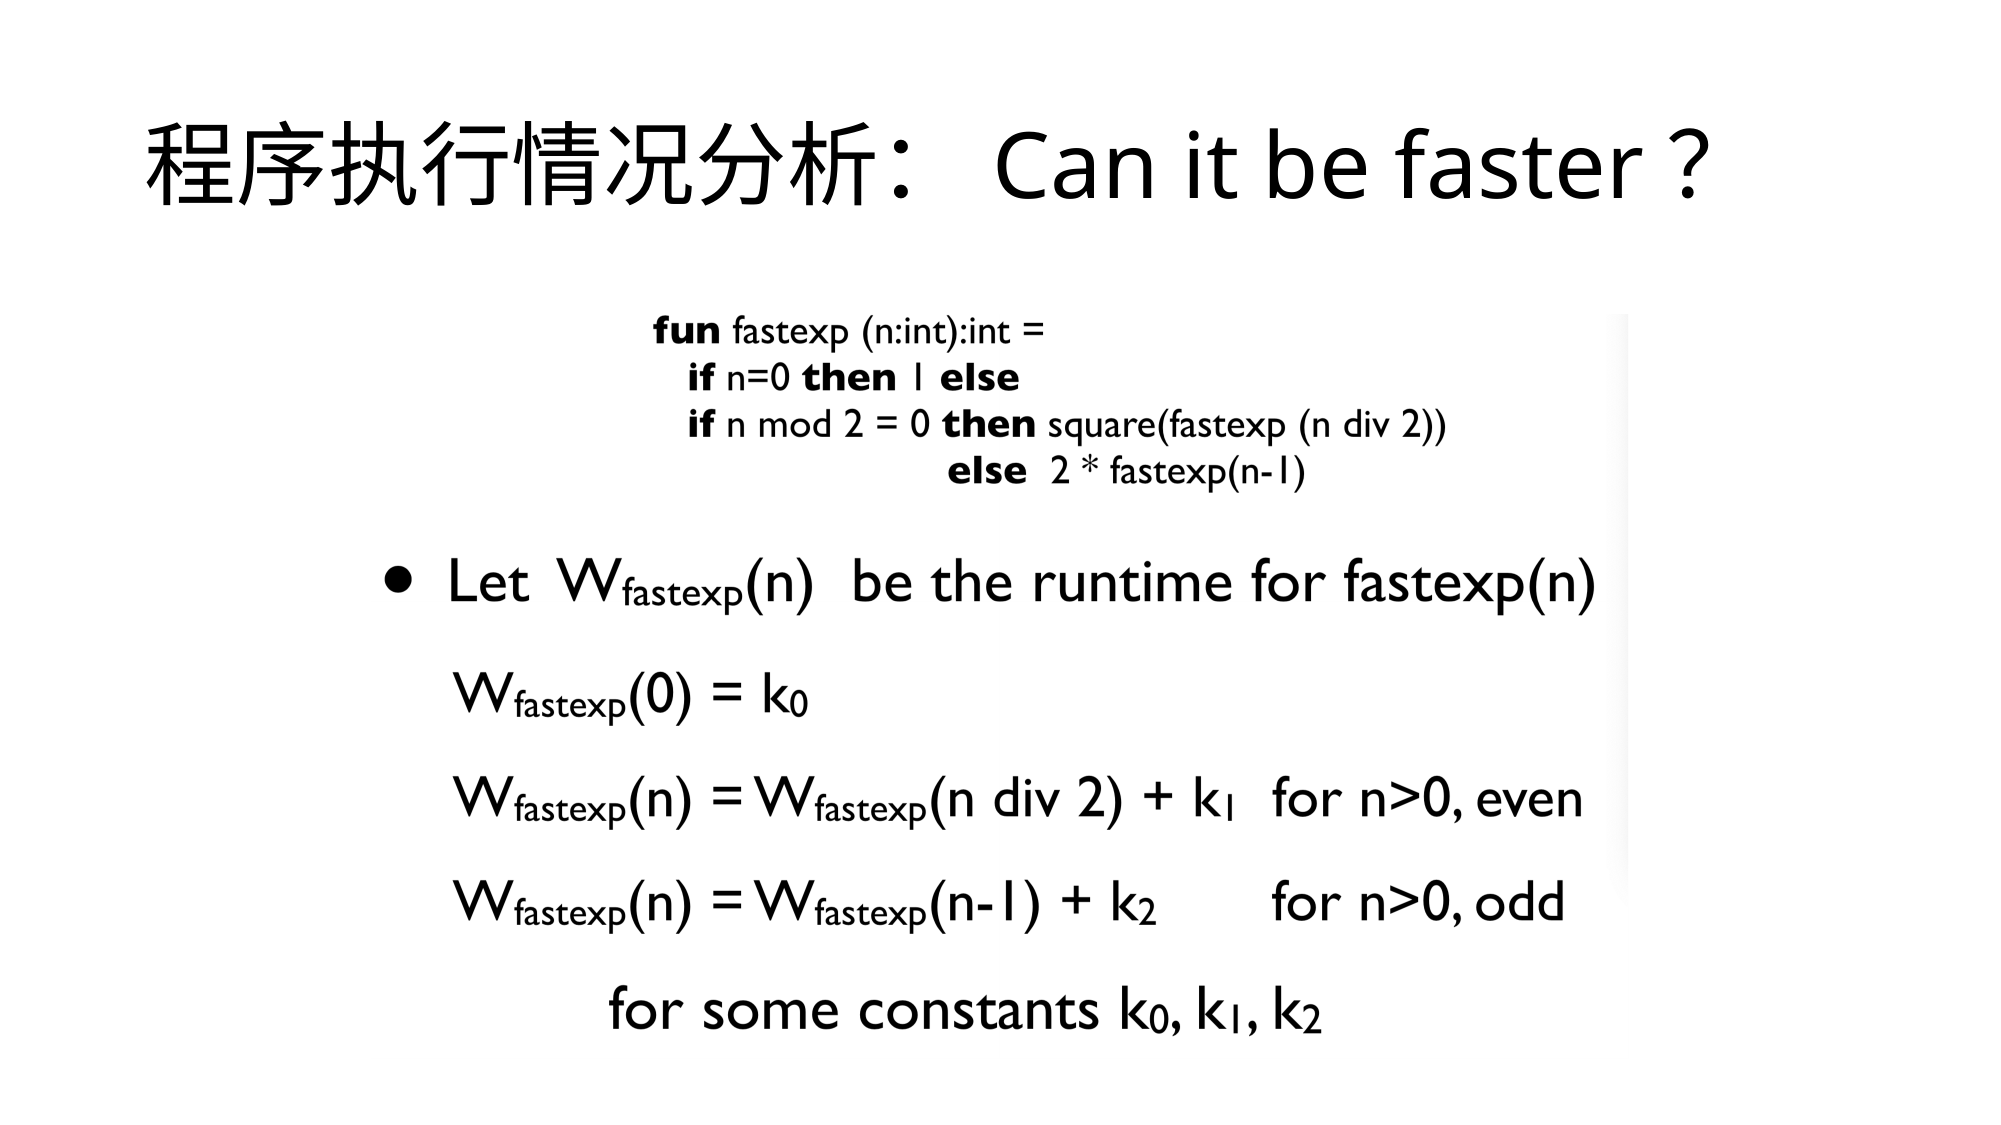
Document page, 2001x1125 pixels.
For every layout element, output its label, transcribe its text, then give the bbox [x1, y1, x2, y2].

picture [371, 314, 1629, 1060]
title 程序执行情况分析：Can it be faster？ [136, 59, 1863, 278]
